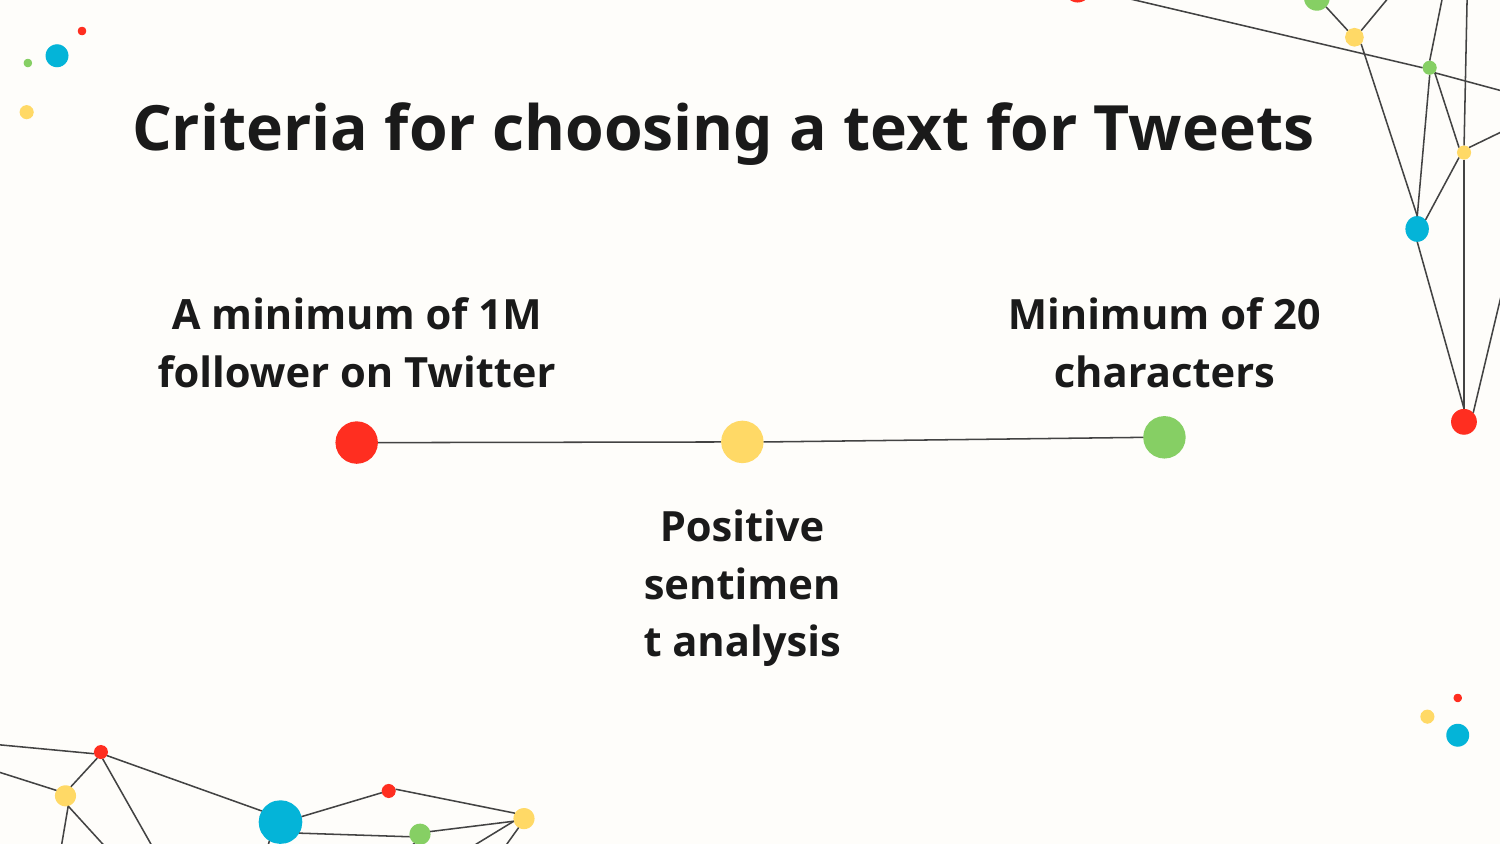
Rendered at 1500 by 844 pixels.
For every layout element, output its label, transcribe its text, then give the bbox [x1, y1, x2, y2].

text_box [721, 420, 763, 464]
text_box A minimum of 1M follower on Twitter [113, 265, 601, 348]
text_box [763, 437, 1144, 443]
text_box [1143, 416, 1186, 459]
text_box Positive sentiment analysis [620, 597, 865, 681]
text_box Minimum of 20 characters [921, 265, 1408, 349]
text_box [335, 421, 378, 464]
title Criteria for choosing a text for Tweets [116, 72, 1383, 260]
